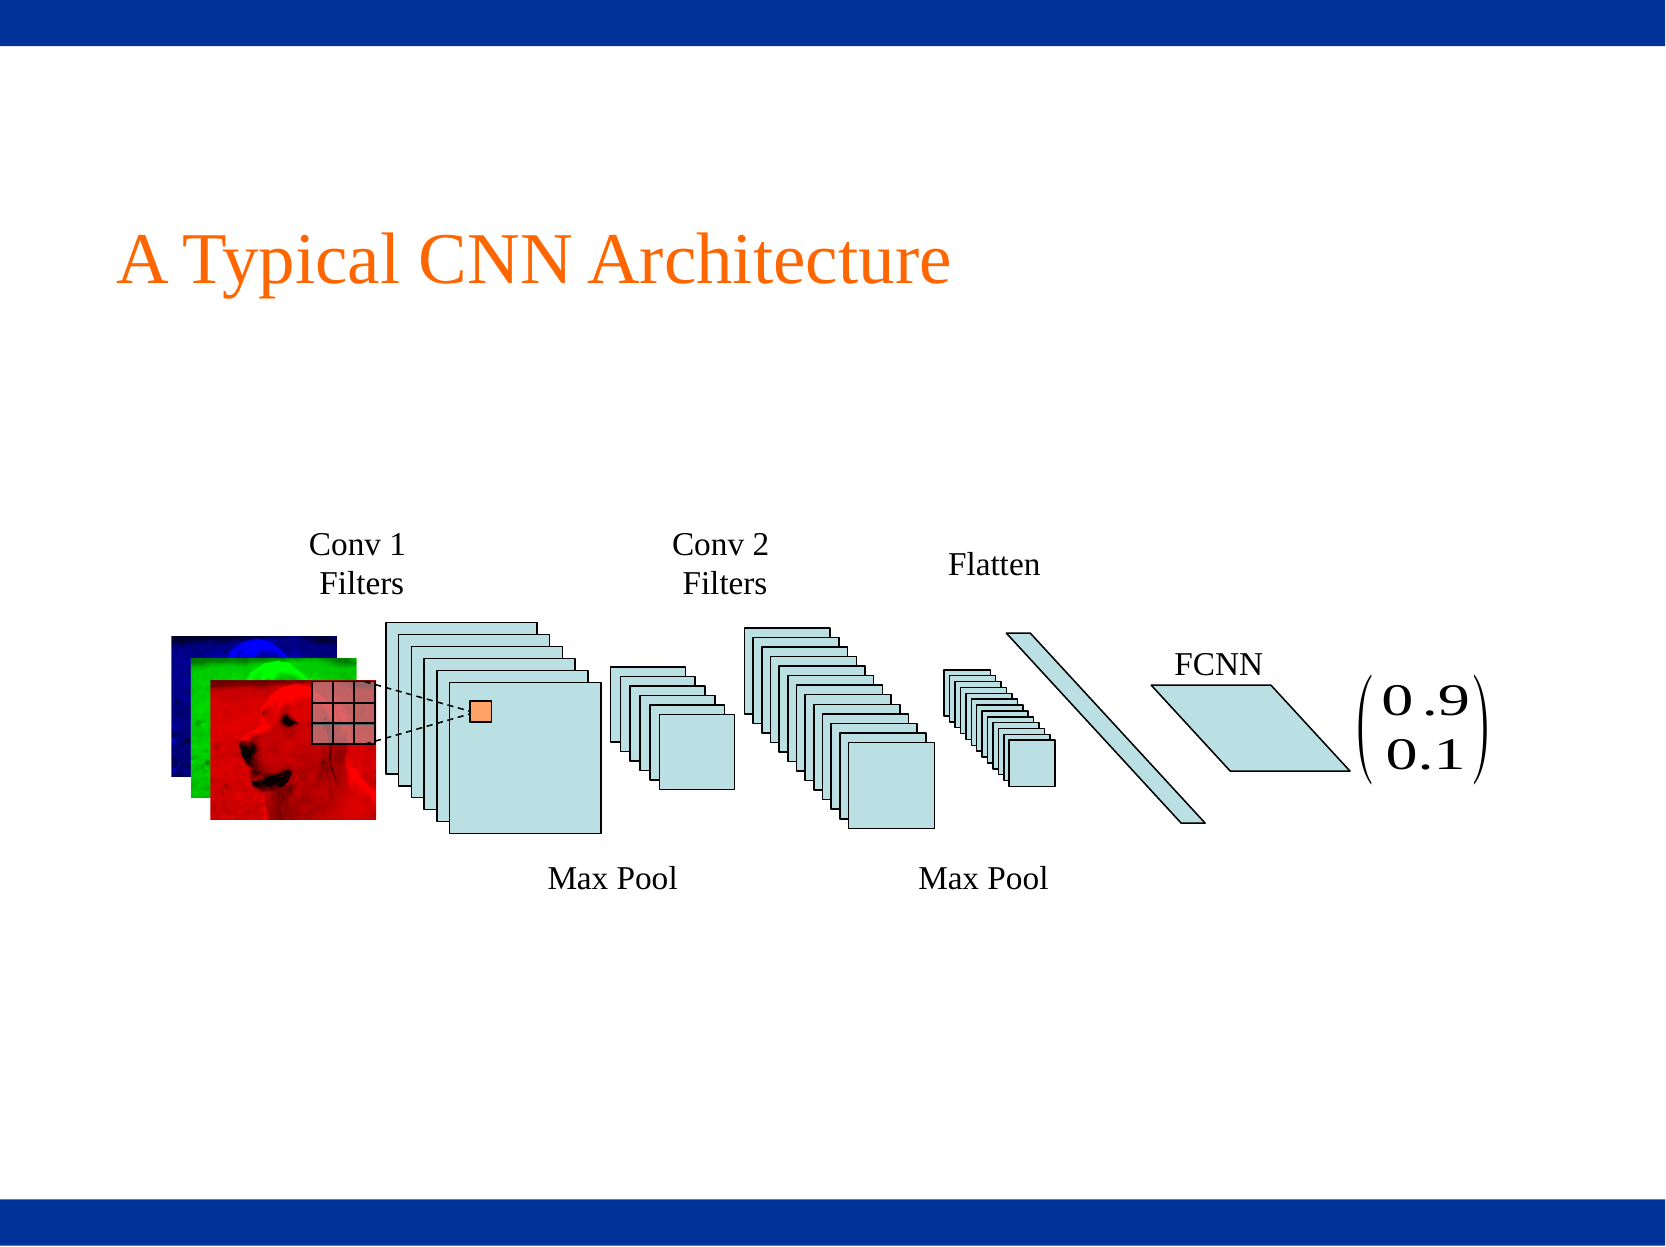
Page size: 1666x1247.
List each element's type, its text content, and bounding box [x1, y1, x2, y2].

title A Typical CNN Architecture [100, 150, 1288, 358]
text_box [171, 514, 1494, 945]
footer [575, 1151, 1103, 1235]
